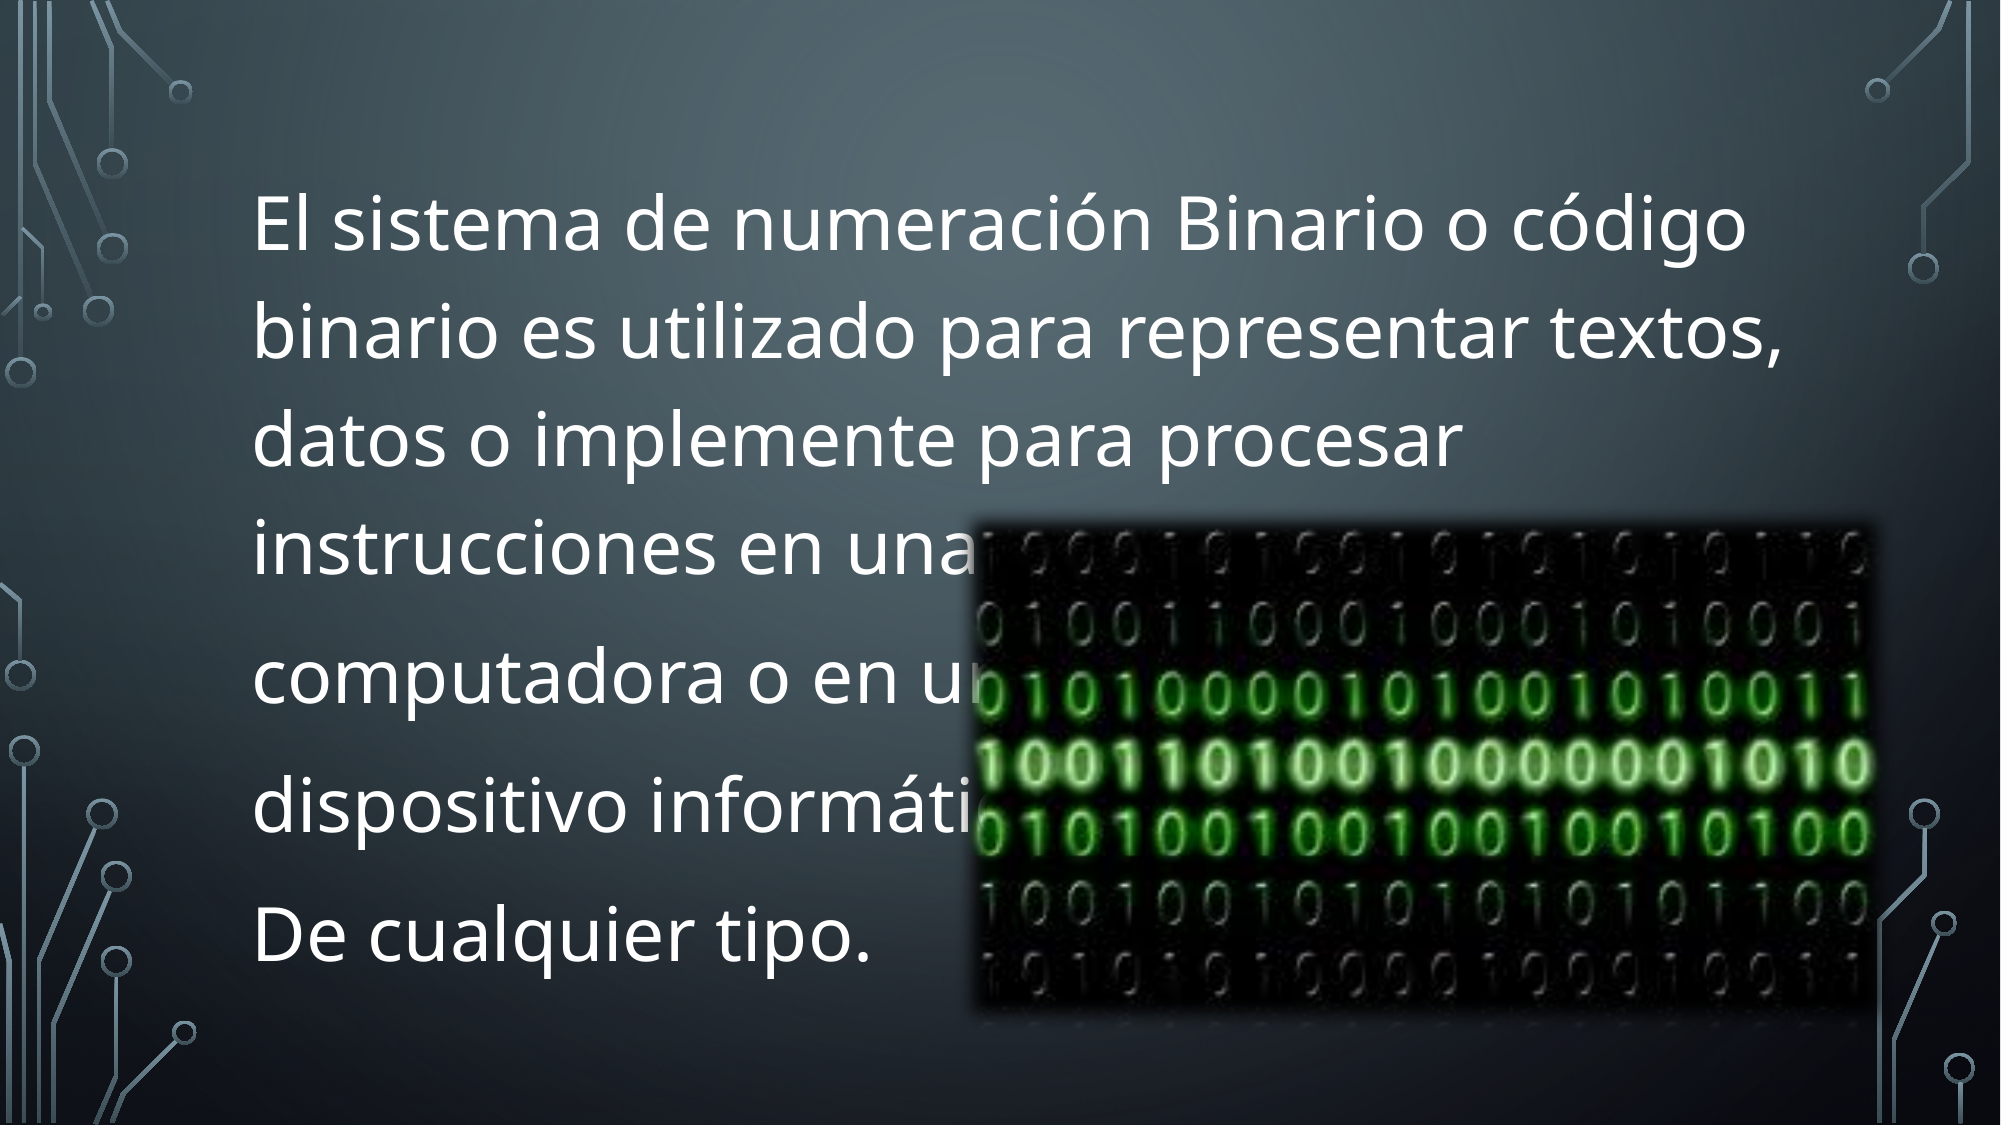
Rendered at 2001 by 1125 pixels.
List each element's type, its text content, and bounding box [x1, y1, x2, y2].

list El sistema de numeración Binario o código binario es utilizado para representar textos, datos o implemente para procesar instrucciones en una computadora o en un dispositivo informático De cualquier tipo. [236, 150, 1862, 975]
picture [954, 503, 1894, 1031]
